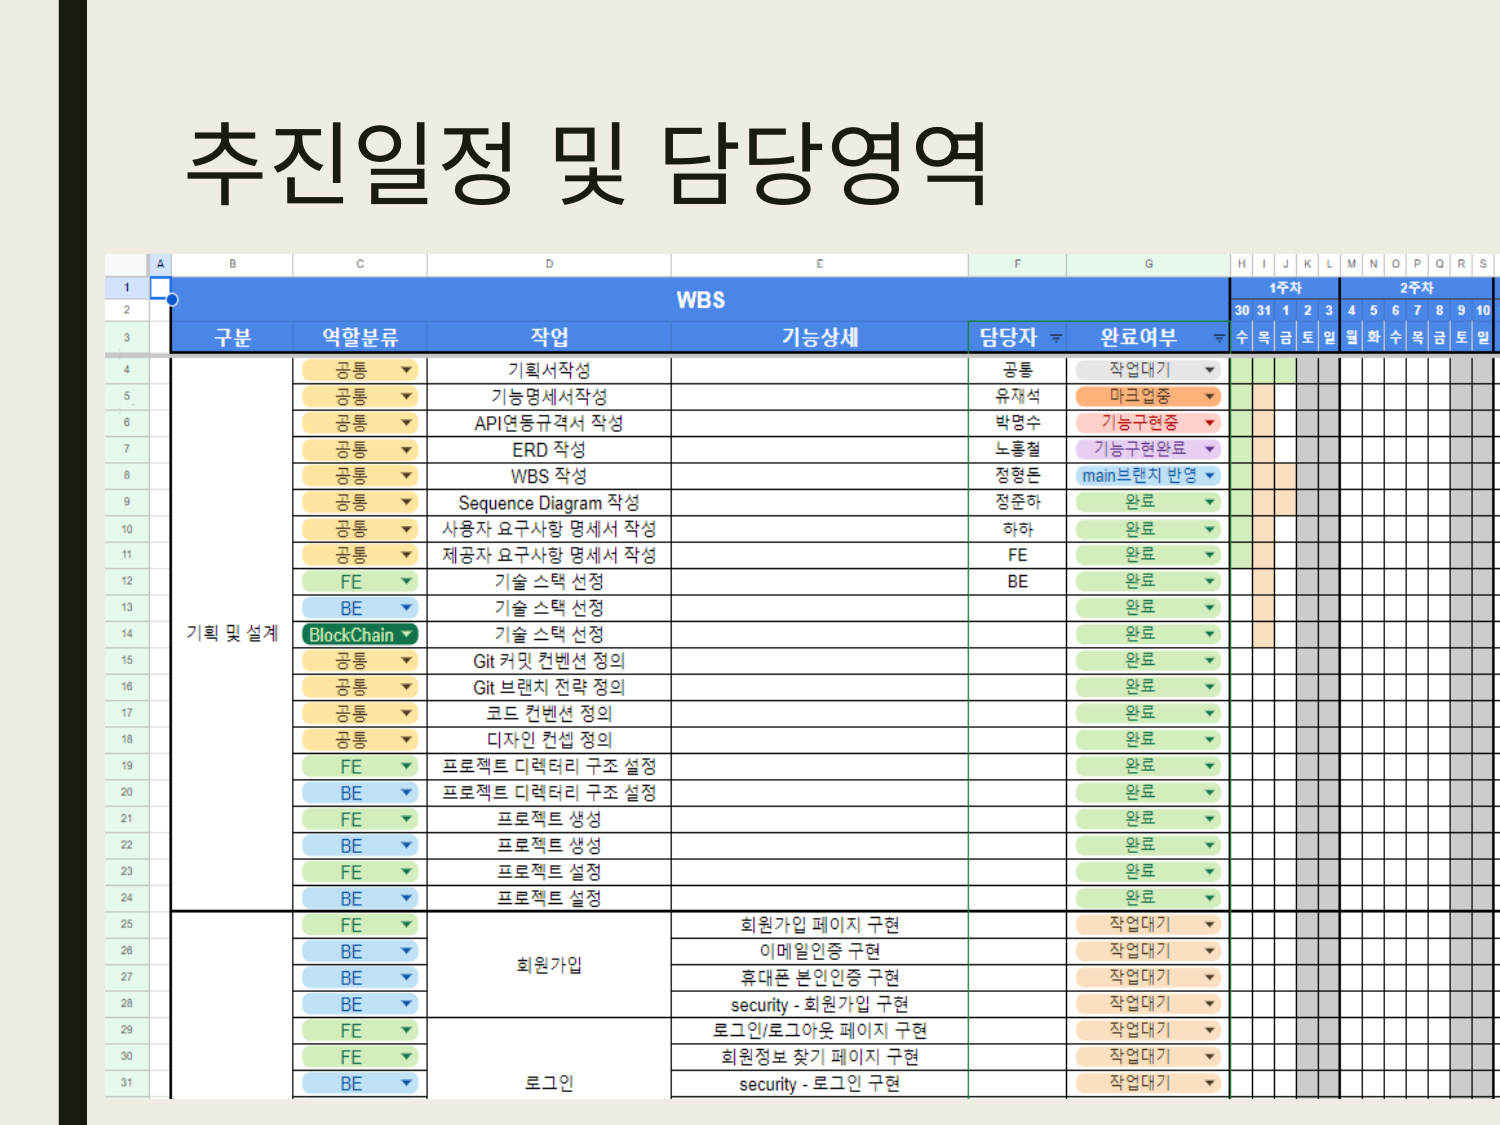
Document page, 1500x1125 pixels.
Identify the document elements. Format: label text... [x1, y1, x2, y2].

title 추진일정 및 담당영역 [168, 112, 1351, 254]
picture [105, 254, 1500, 1100]
